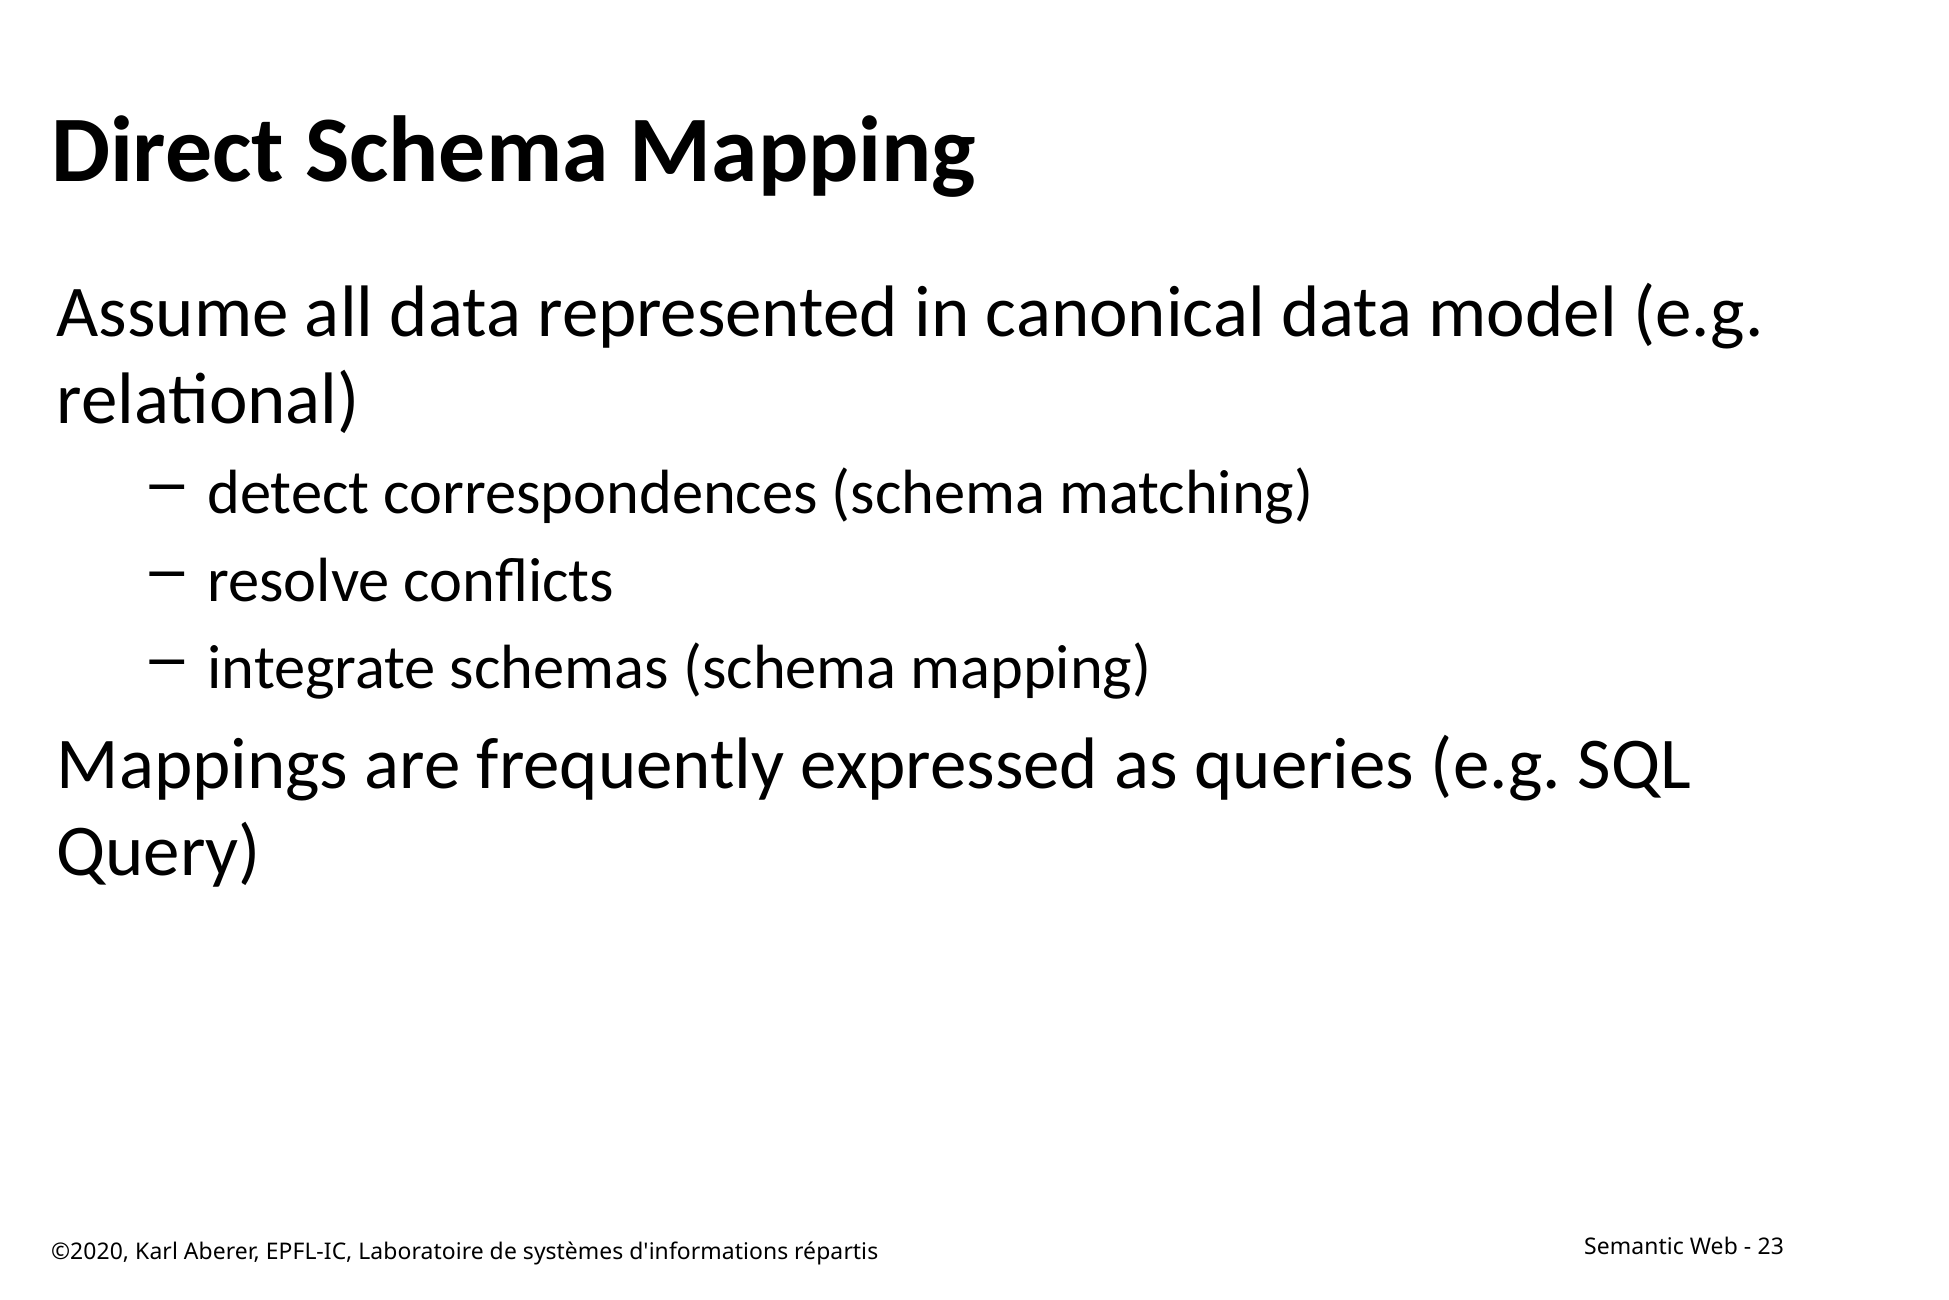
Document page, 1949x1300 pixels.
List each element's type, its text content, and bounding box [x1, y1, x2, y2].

footer ©2020, Karl Aberer, EPFL-IC, Laboratoire de systèmes d'informations répartis [32, 1227, 1284, 1271]
list Assume all data represented in canonical data model (e.g. relational) detect correspondences (schema matching) resolve conflicts integrate schemas (schema mapping) Mappings are frequently expressed as queries (e.g. SQL Query) [37, 253, 1809, 610]
title Direct Schema Mapping [32, 57, 1803, 232]
